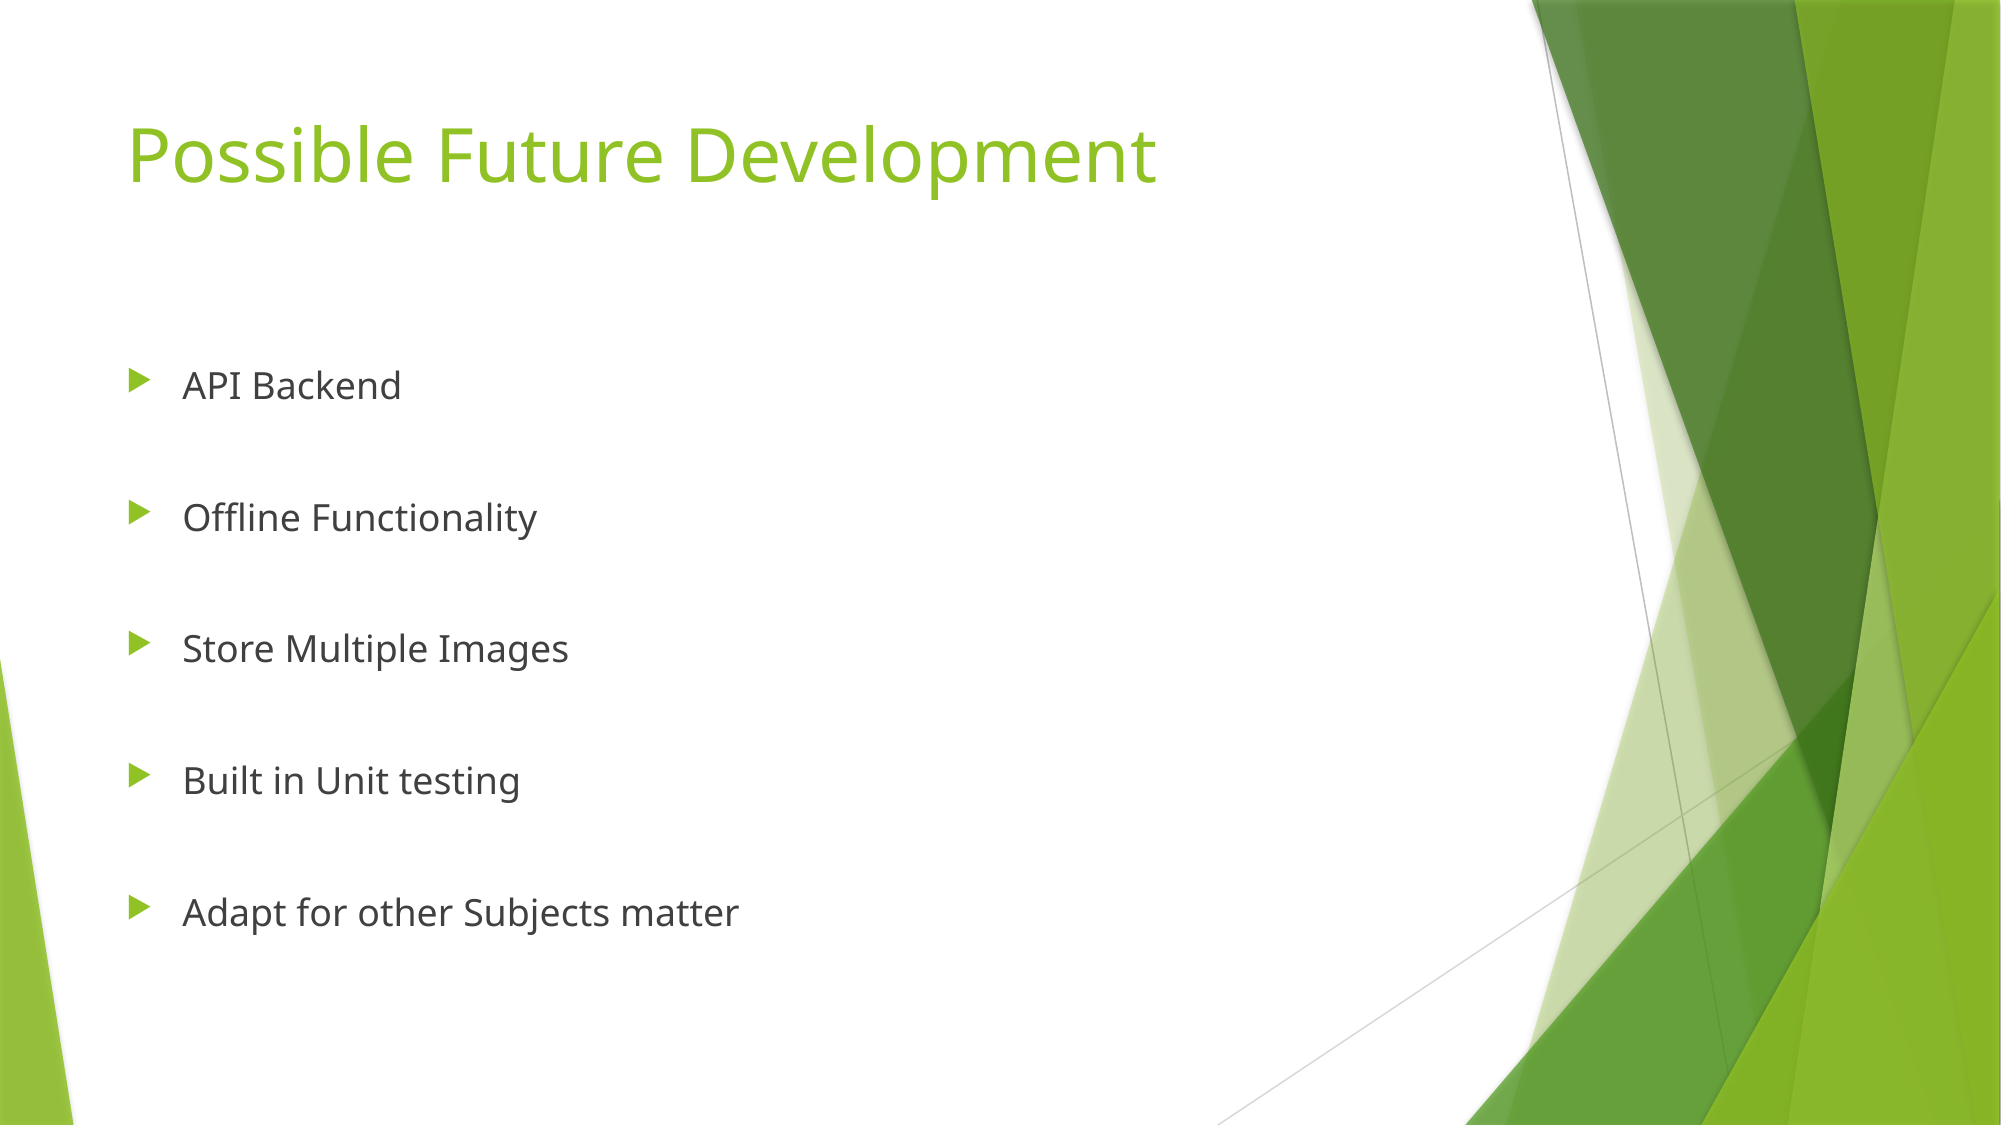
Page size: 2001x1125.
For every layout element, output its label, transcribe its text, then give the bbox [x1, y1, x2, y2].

list API Backend Offline Functionality Store Multiple Images Built in Unit testing Adapt for other Subjects matter [111, 354, 1522, 992]
title Possible Future Development [111, 99, 1522, 317]
